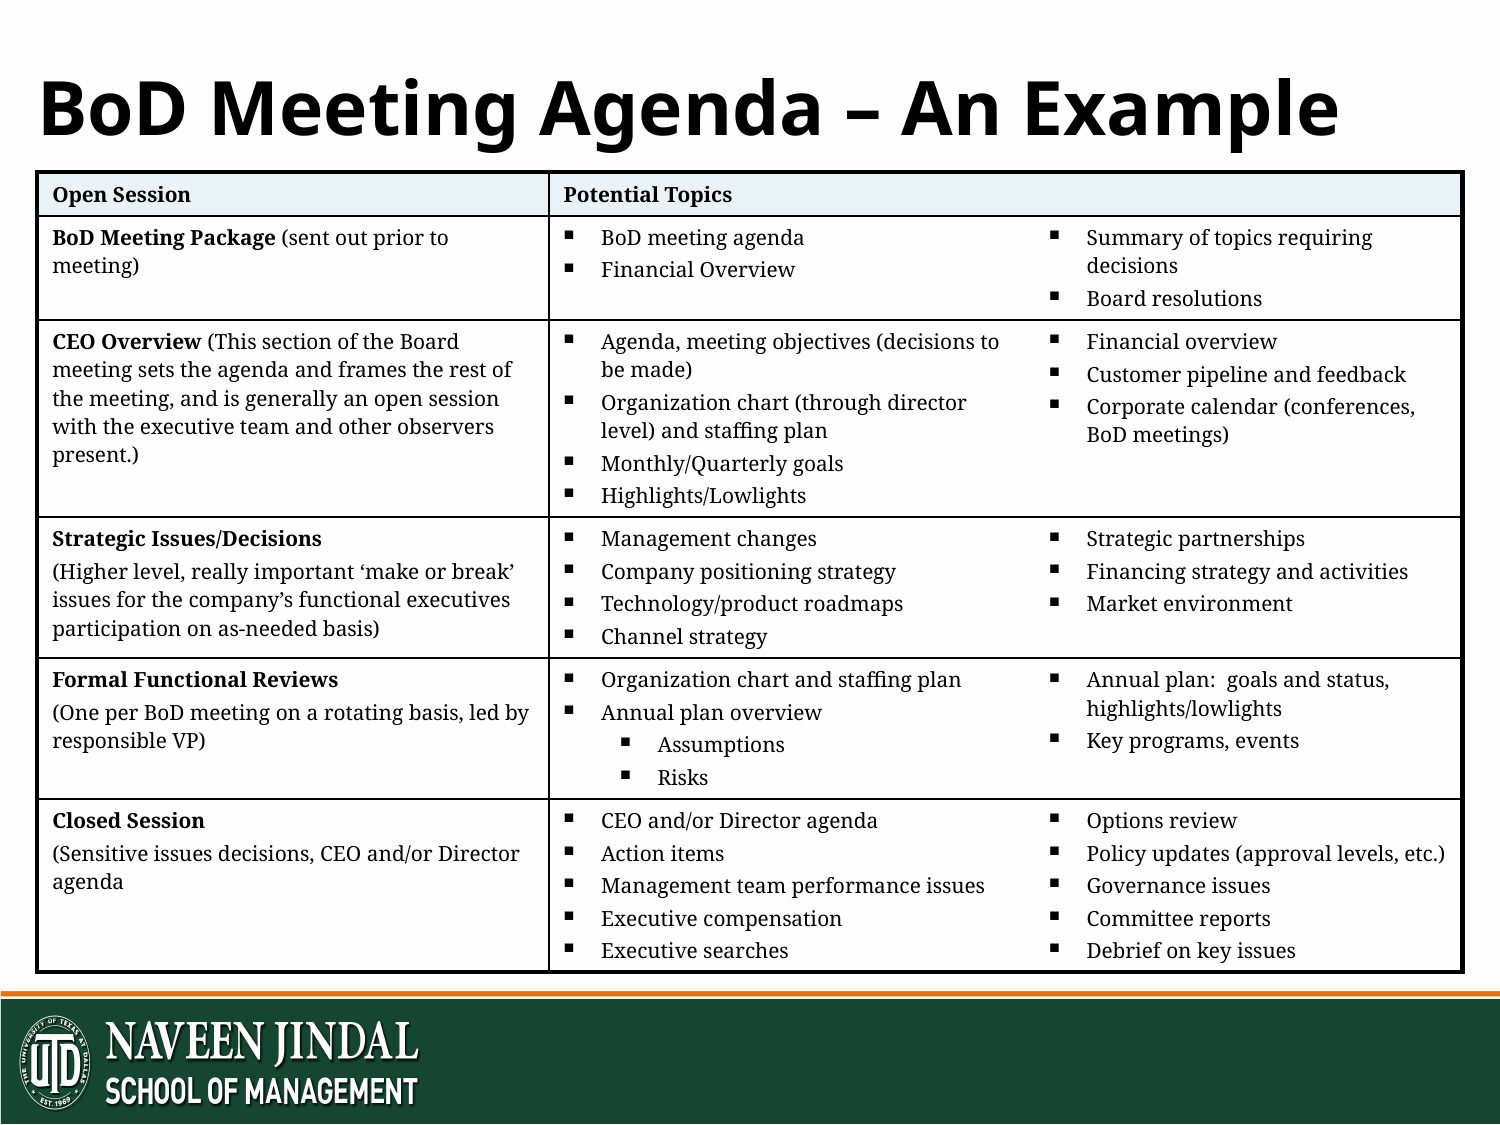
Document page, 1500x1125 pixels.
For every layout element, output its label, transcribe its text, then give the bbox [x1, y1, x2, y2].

table_cell Management changes Company positioning strategy Technology/product roadmaps Channel strategy [550, 518, 1034, 657]
table_cell Options review Policy updates (approval levels, etc.) Governance issues Committee reports Debrief on key issues [1034, 800, 1460, 970]
table_cell Organization chart and staffing plan Annual plan overview Assumptions Risks [550, 659, 1034, 798]
table_cell Annual plan: goals and status, highlights/lowlights Key programs, events [1034, 659, 1460, 798]
table_header Potential Topics [550, 174, 1460, 215]
picture [0, 0, 1500, 1125]
table_cell Summary of topics requiring decisions Board resolutions [1034, 217, 1460, 319]
table_cell Strategic Issues/Decisions (Higher level, really important ‘make or break’ issues for the company’s functional executives participation on as-needed basis) [39, 518, 548, 657]
table_cell BoD Meeting Package (sent out prior to meeting) [39, 217, 548, 319]
table_header Open Session [39, 174, 548, 215]
title BoD Meeting Agenda – An Example [37, 49, 1463, 162]
table_cell CEO Overview (This section of the Board meeting sets the agenda and frames the rest of the meeting, and is generally an open session with the executive team and other observers present.) [39, 321, 548, 516]
table_cell Closed Session (Sensitive issues decisions, CEO and/or Director agenda [39, 800, 548, 970]
table_cell Strategic partnerships Financing strategy and activities Market environment [1034, 518, 1460, 657]
table_cell Financial overview Customer pipeline and feedback Corporate calendar (conferences, BoD meetings) [1034, 321, 1460, 516]
table_cell CEO and/or Director agenda Action items Management team performance issues Executive compensation Executive searches [550, 800, 1034, 970]
table_cell BoD meeting agenda Financial Overview [550, 217, 1034, 319]
table_cell Agenda, meeting objectives (decisions to be made) Organization chart (through director level) and staffing plan Monthly/Quarterly goals Highlights/Lowlights [550, 321, 1034, 516]
table_cell Formal Functional Reviews (One per BoD meeting on a rotating basis, led by responsible VP) [39, 659, 548, 798]
